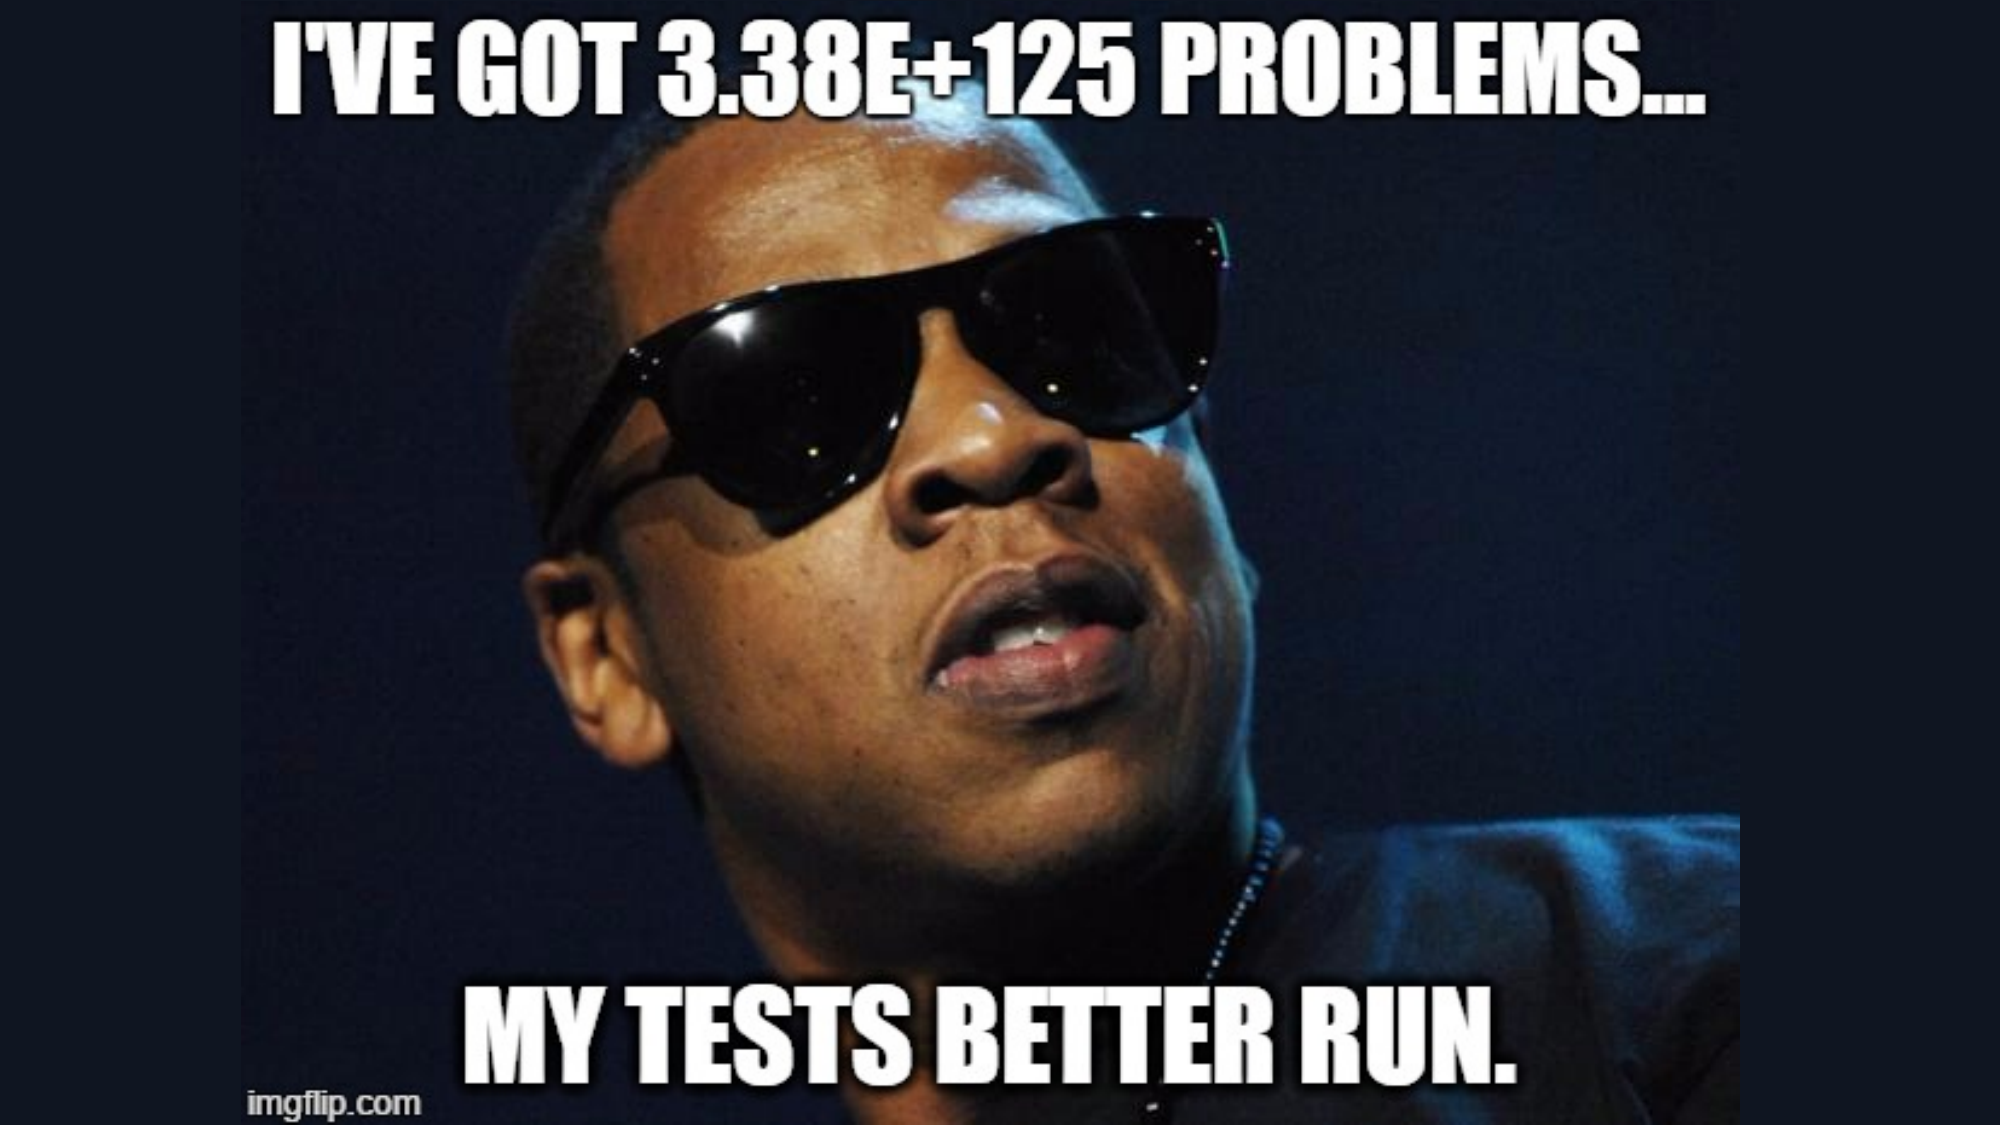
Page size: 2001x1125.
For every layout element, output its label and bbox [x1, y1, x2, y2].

picture [241, 1, 1740, 1125]
